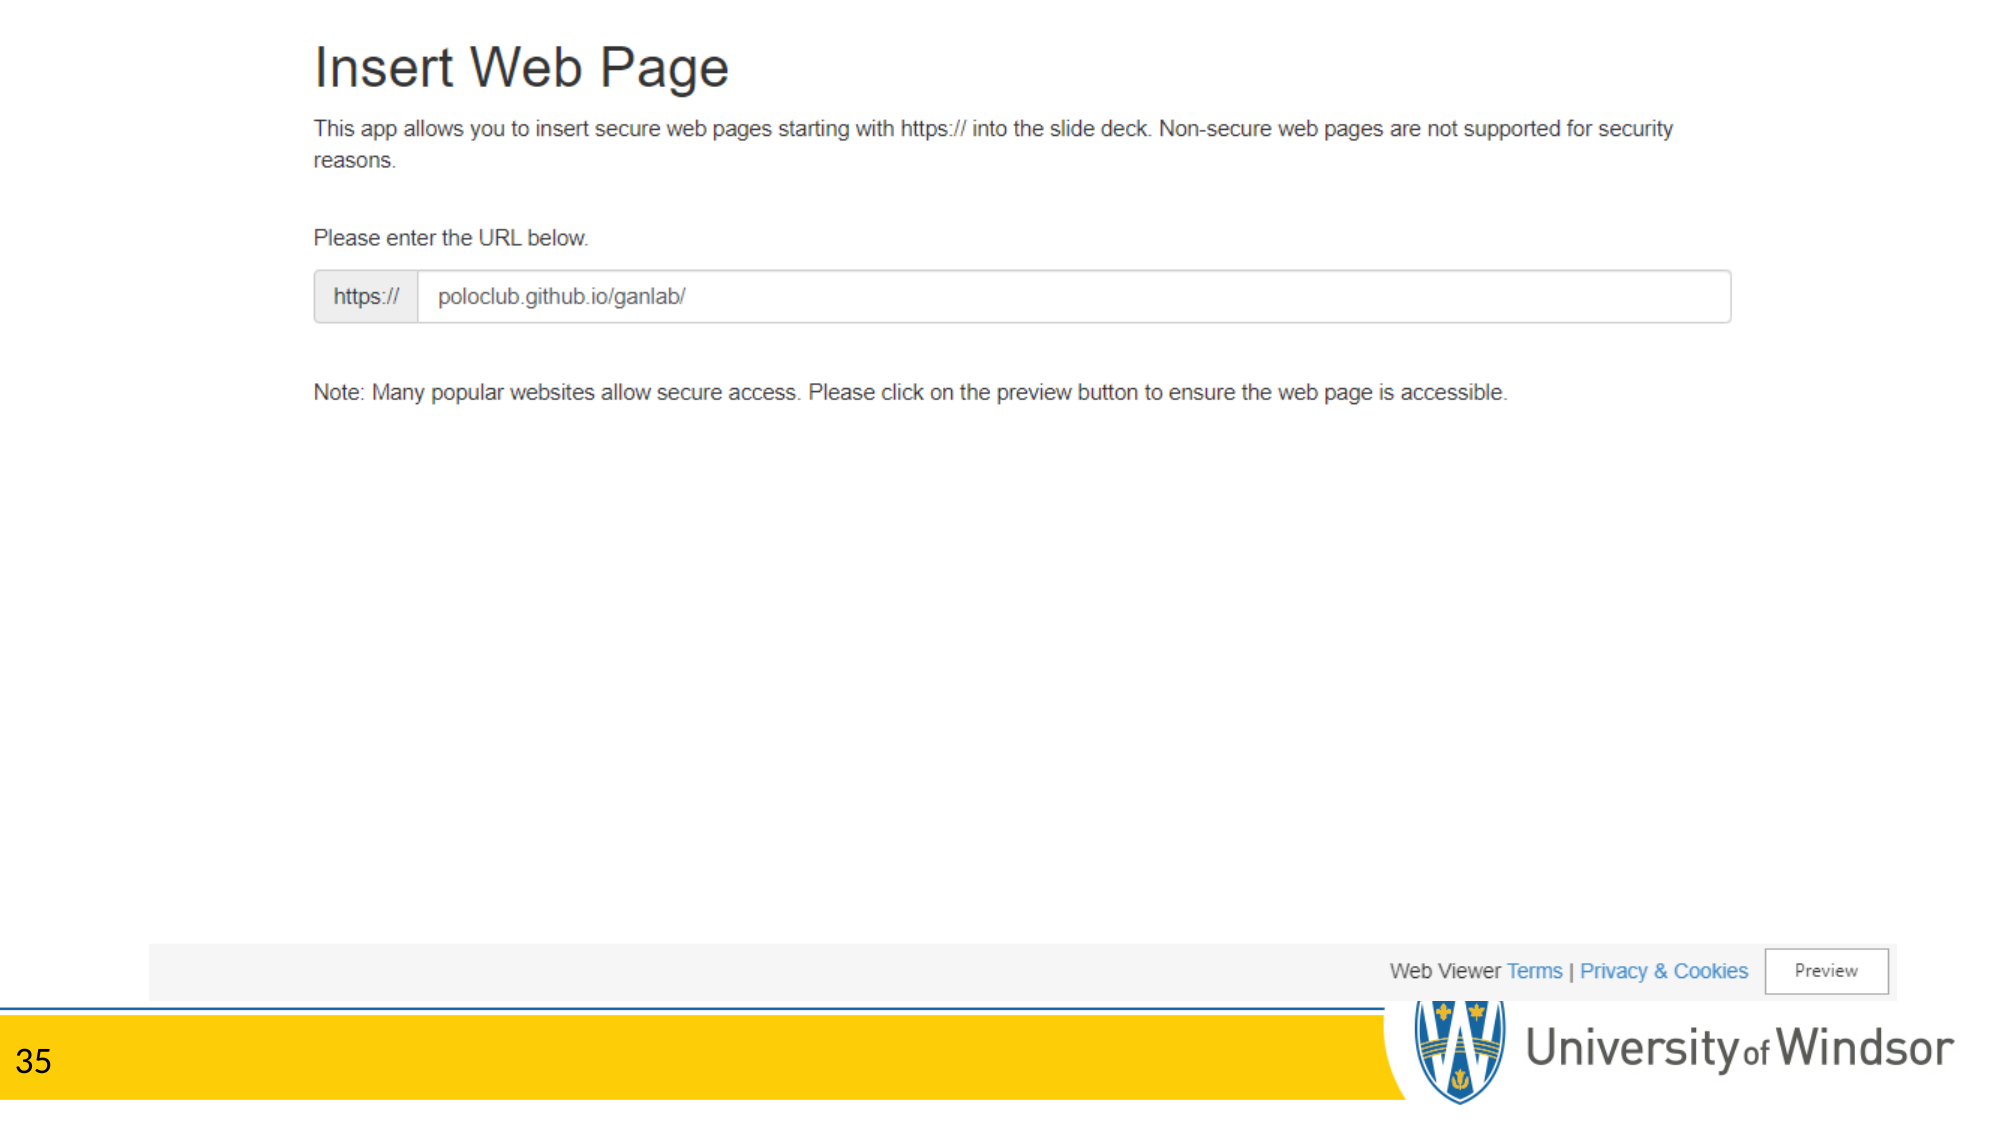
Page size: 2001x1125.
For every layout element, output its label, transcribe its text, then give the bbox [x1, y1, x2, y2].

slide_number 35 [0, 1028, 450, 1088]
picture [0, 6, 2000, 1125]
